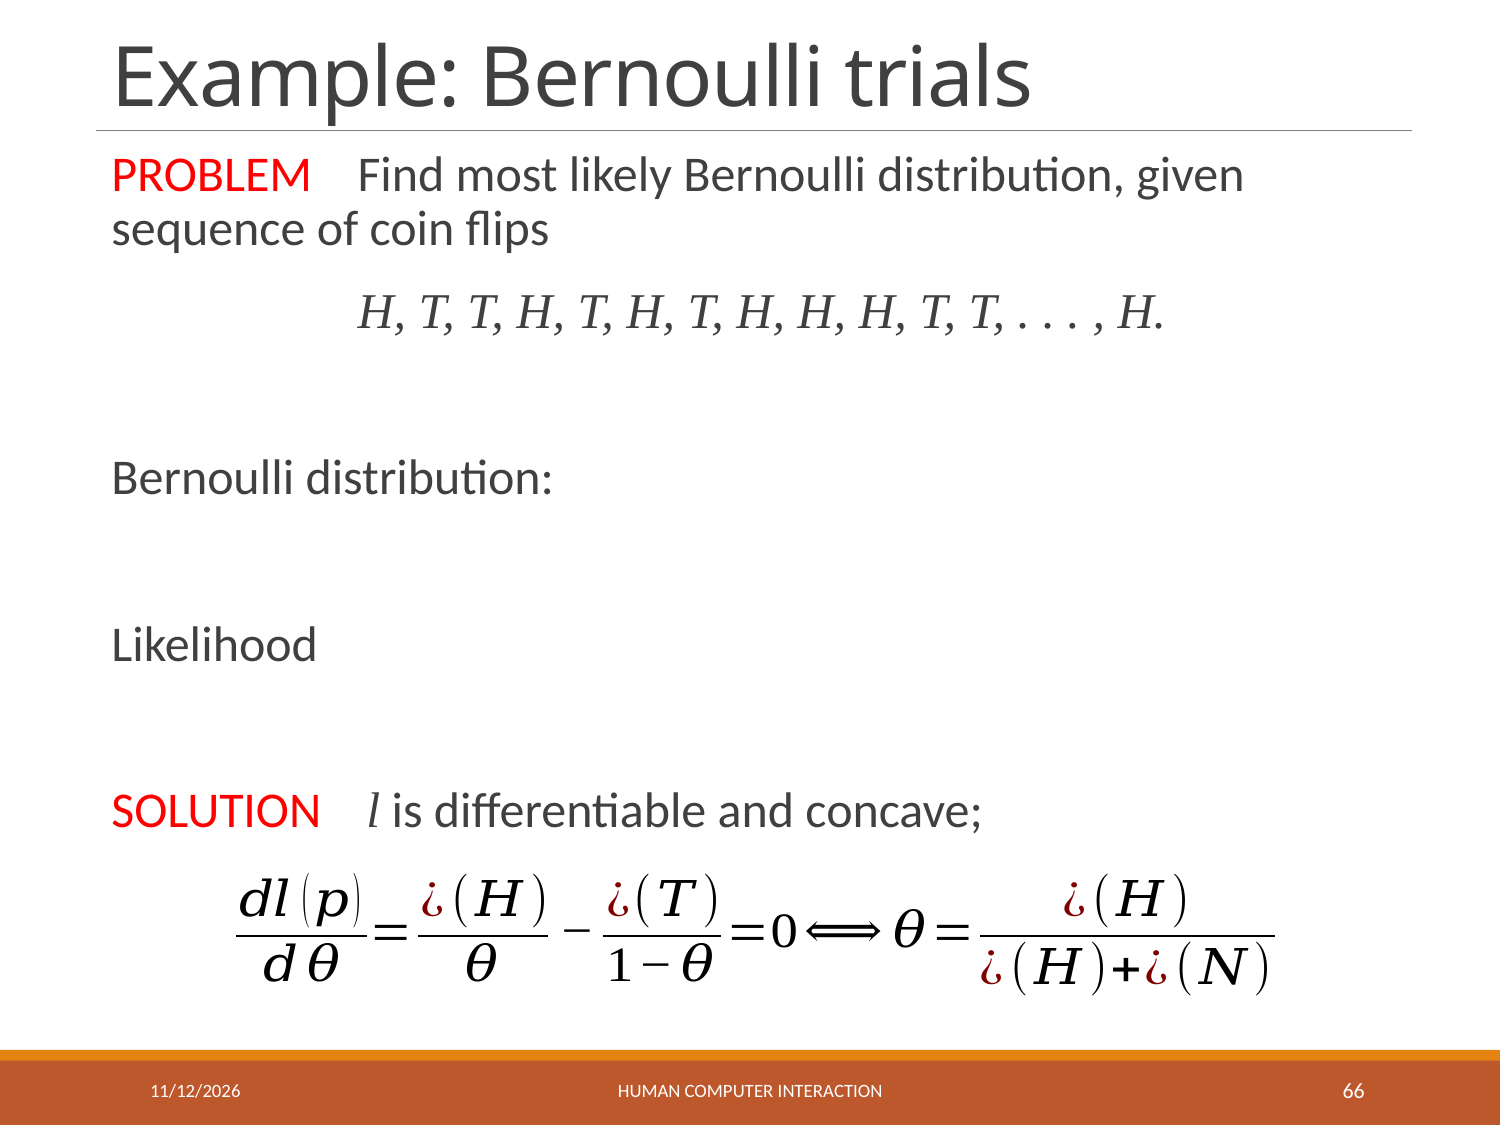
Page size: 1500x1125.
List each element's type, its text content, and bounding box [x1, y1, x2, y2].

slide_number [135, 1059, 440, 1120]
footer Human Computer Interaction [453, 1059, 1047, 1120]
title Example: Bernoulli trials [96, 19, 1413, 131]
slide_number 66 [1218, 1059, 1380, 1120]
